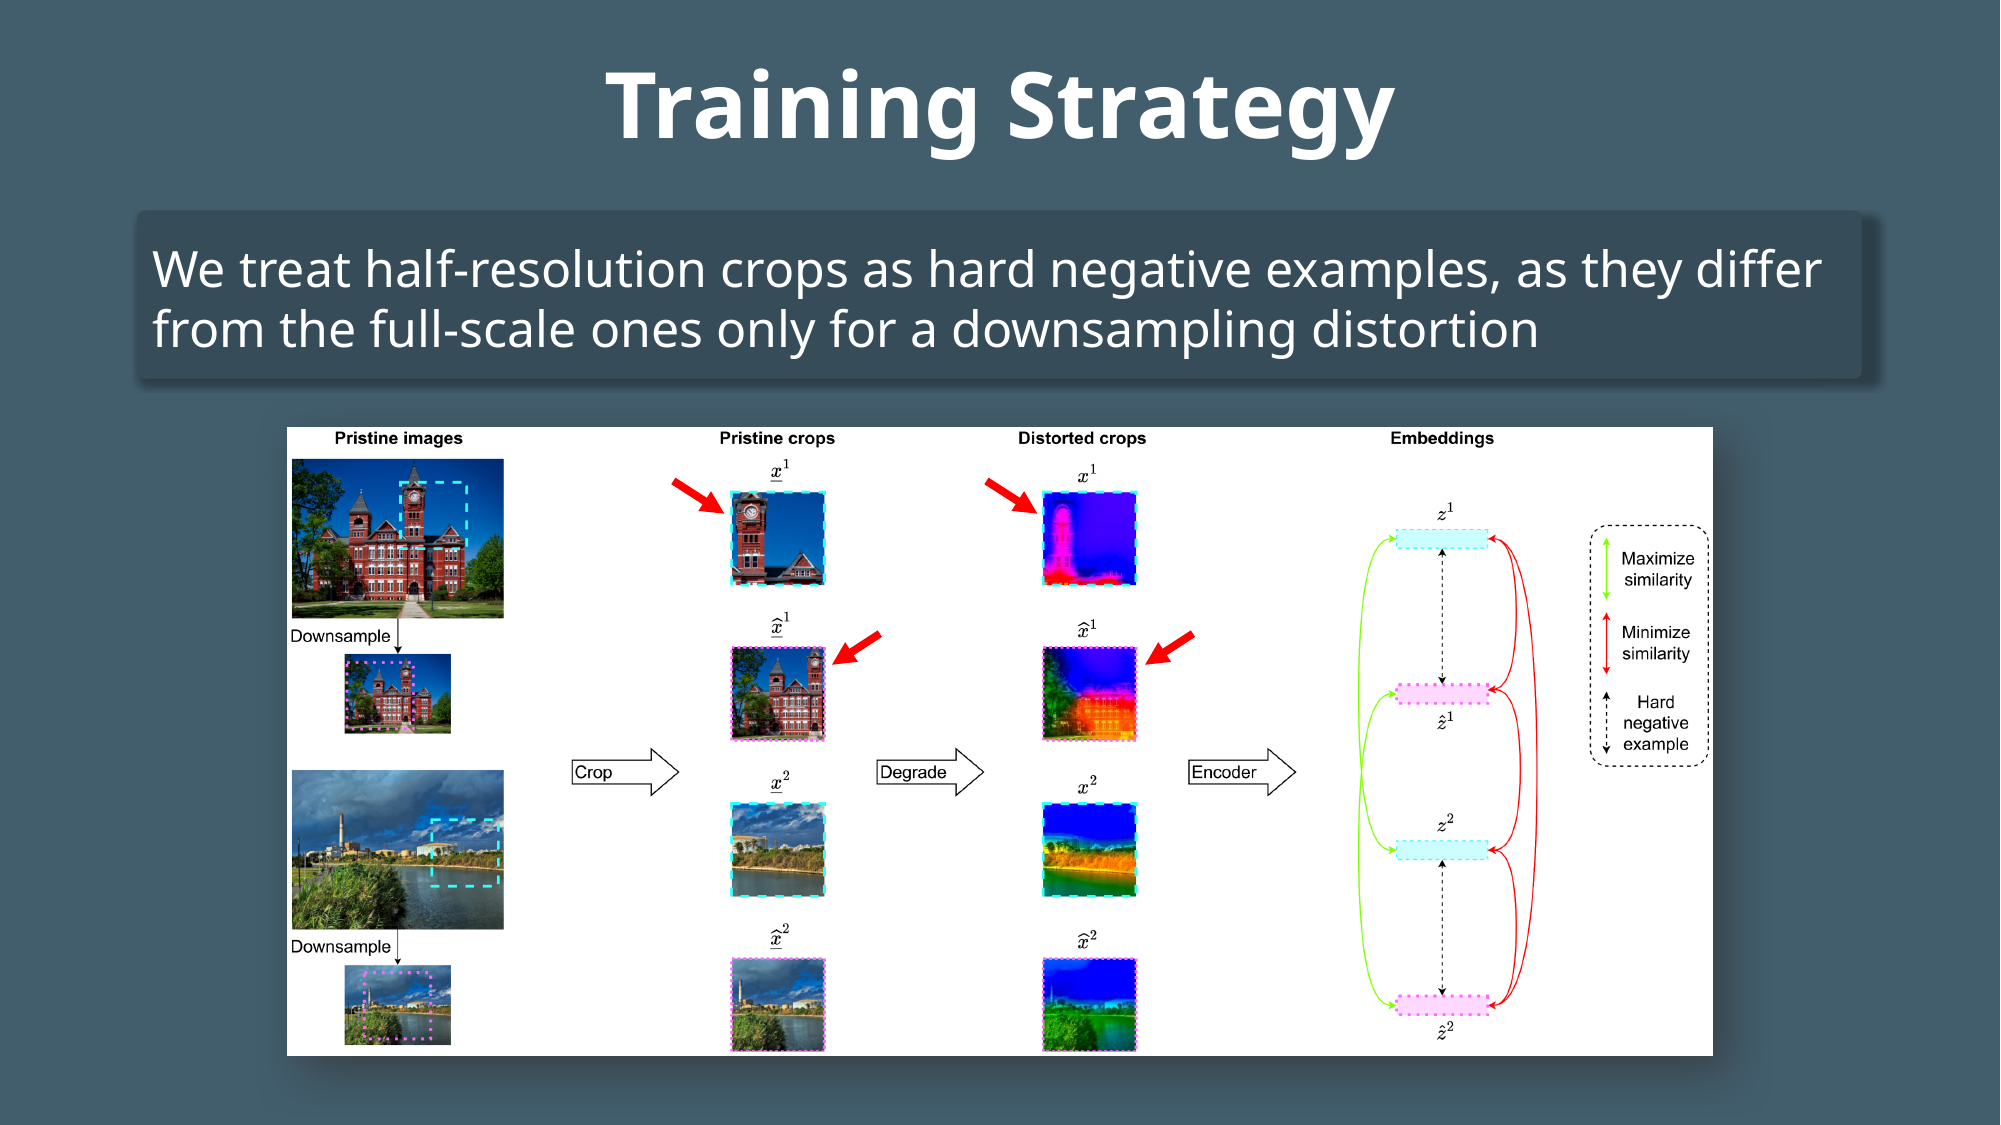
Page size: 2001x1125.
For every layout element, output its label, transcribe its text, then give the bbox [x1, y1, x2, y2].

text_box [831, 633, 880, 665]
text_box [986, 480, 1038, 514]
picture [287, 427, 1713, 1056]
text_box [1145, 633, 1193, 665]
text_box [673, 480, 725, 514]
text_box [136, 209, 1863, 374]
title Training Strategy [137, 0, 1863, 212]
list We treat half-resolution crops as hard negative examples, as they differ from the full-scale ones only for a downsampling distortion [137, 230, 1863, 399]
